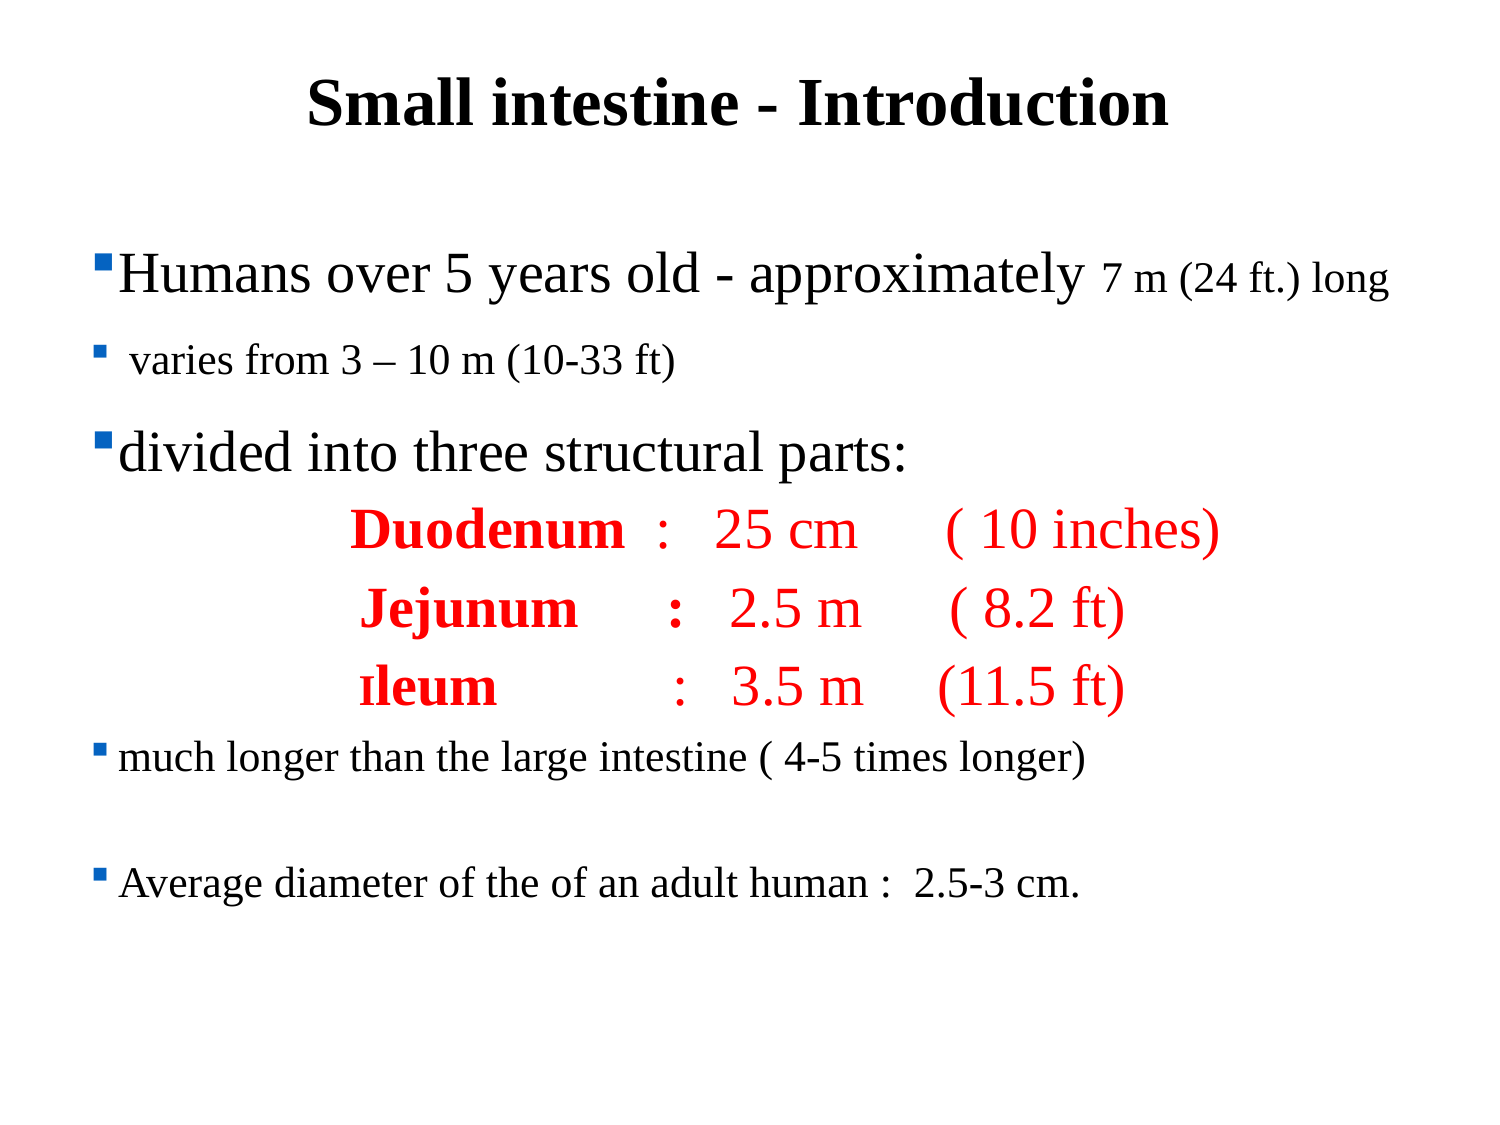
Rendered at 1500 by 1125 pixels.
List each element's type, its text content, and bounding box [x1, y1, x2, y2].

title Small intestine - Introduction [92, 26, 1386, 179]
list Humans over 5 years old - approximately 7 m (24 ft.) long varies from 3 – 10 m (10-33 ft) divided into three structural parts: Duodenum : 25 cm ( 10 inches) Jejunum : 2.5 m ( 8.2 ft) Ileum : 3.5 m (11.5 ft) much longer than the large intestine ( 4-5 times longer) Average diameter of the of an adult human : 2.5-3 cm. [75, 213, 1425, 1101]
